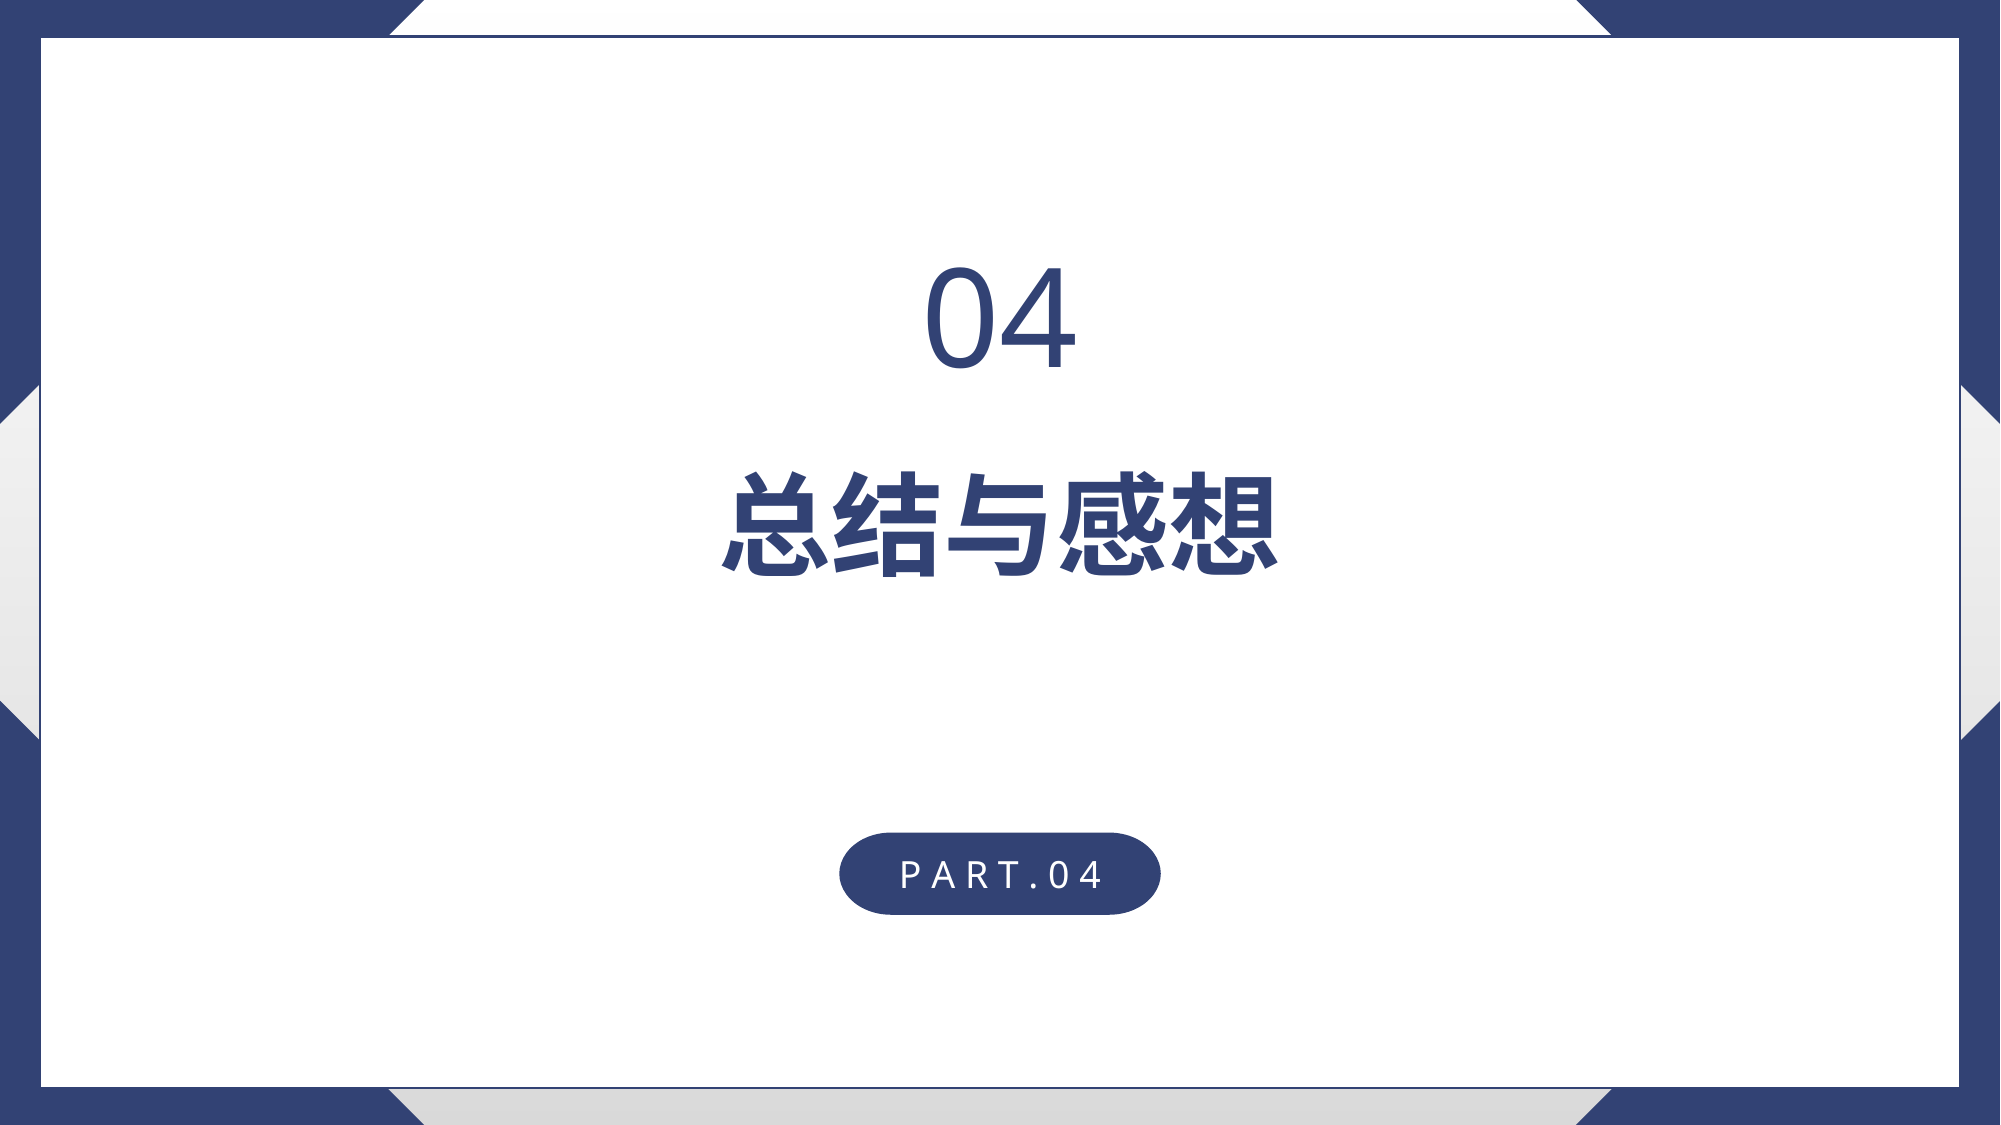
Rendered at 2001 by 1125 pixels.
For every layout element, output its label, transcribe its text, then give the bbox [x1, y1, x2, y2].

text_box [1574, 0, 2000, 426]
text_box P A R T . 0 4 [838, 831, 1162, 916]
text_box [0, 699, 426, 1125]
text_box [0, 0, 426, 426]
text_box [1574, 699, 2000, 1125]
text_box 04 [803, 222, 1197, 403]
text_box 总结与感想 [285, 447, 1715, 598]
text_box [39, 35, 1961, 1089]
